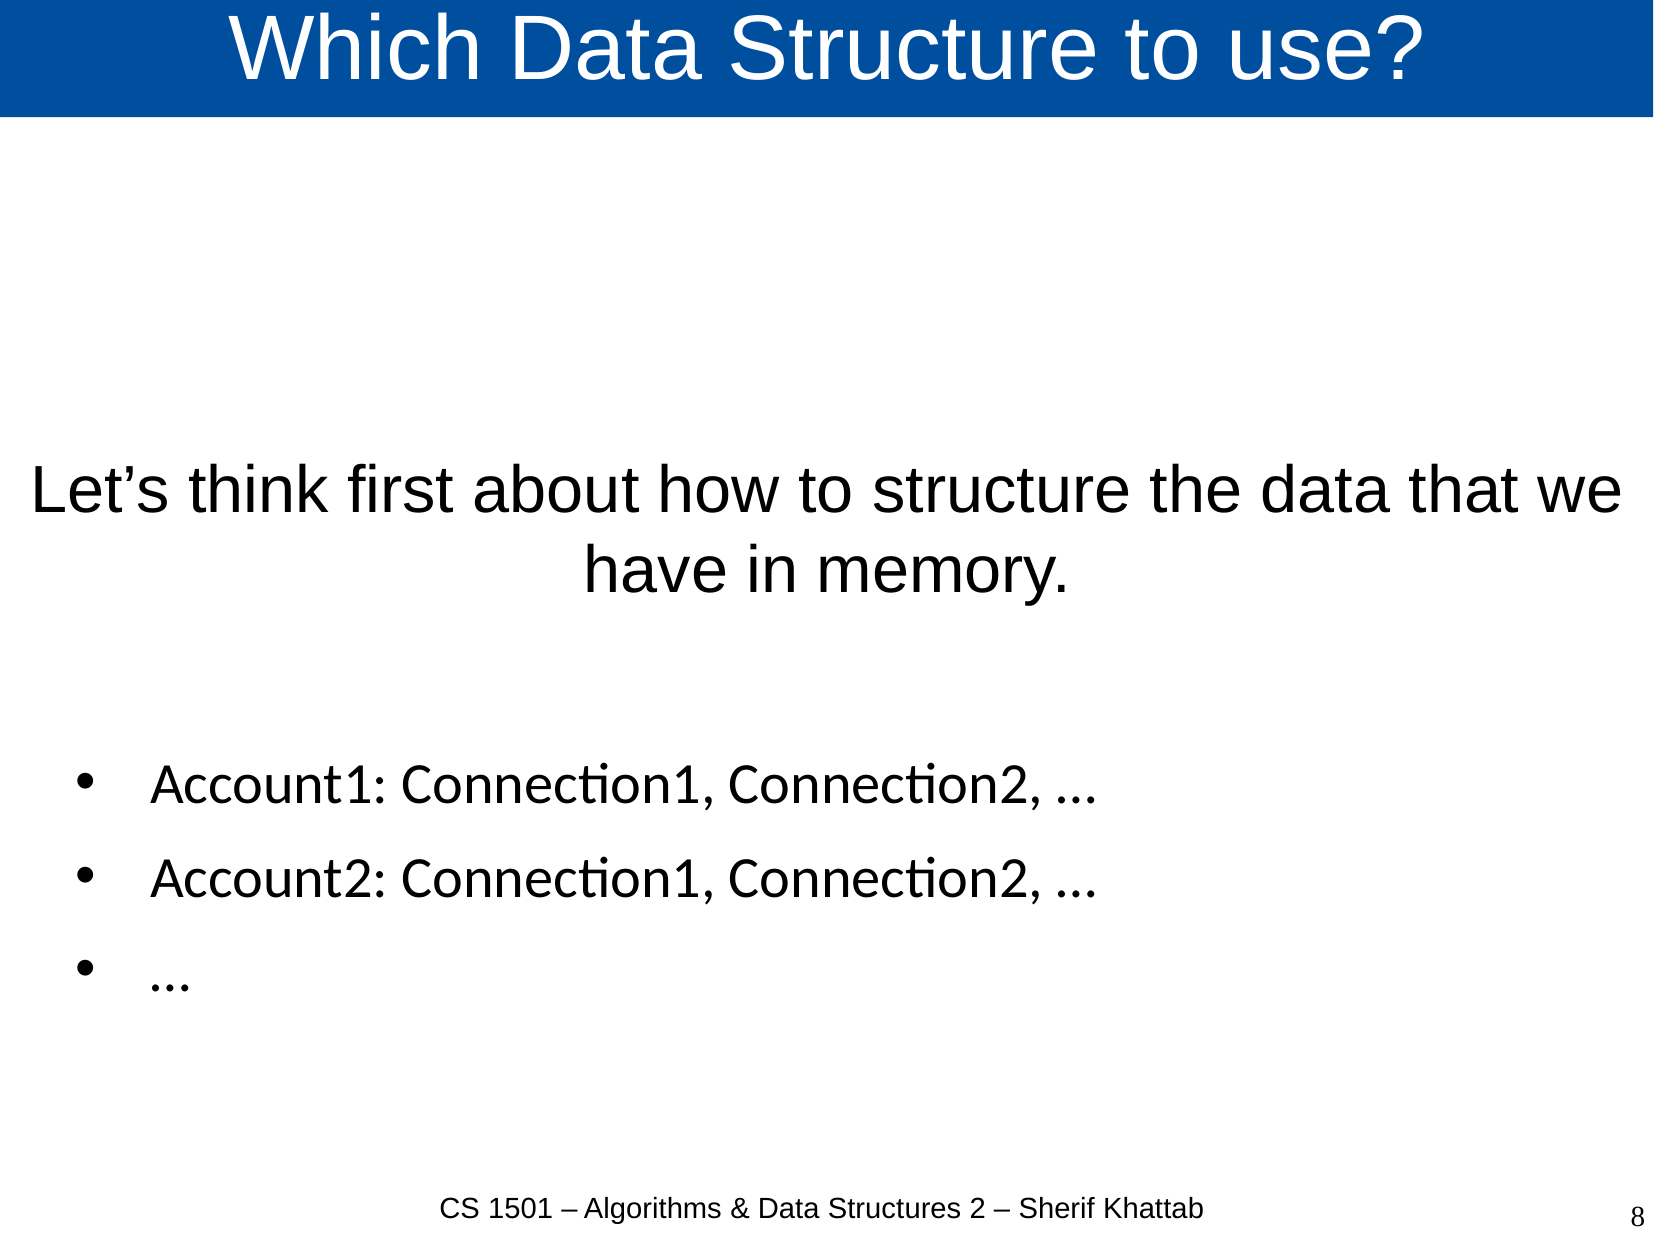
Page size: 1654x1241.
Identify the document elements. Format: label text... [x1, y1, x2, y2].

footer CS 1501 – Algorithms & Data Structures 2 – Sherif Khattab [407, 1191, 1238, 1241]
title Which Data Structure to use? [0, 0, 1654, 117]
list Let’s think first about how to structure the data that we have in memory. Account1: Connection1, Connection2, … Account2: Connection1, Connection2, … … [0, 117, 1654, 1195]
slide_number 8 [1265, 1199, 1646, 1241]
